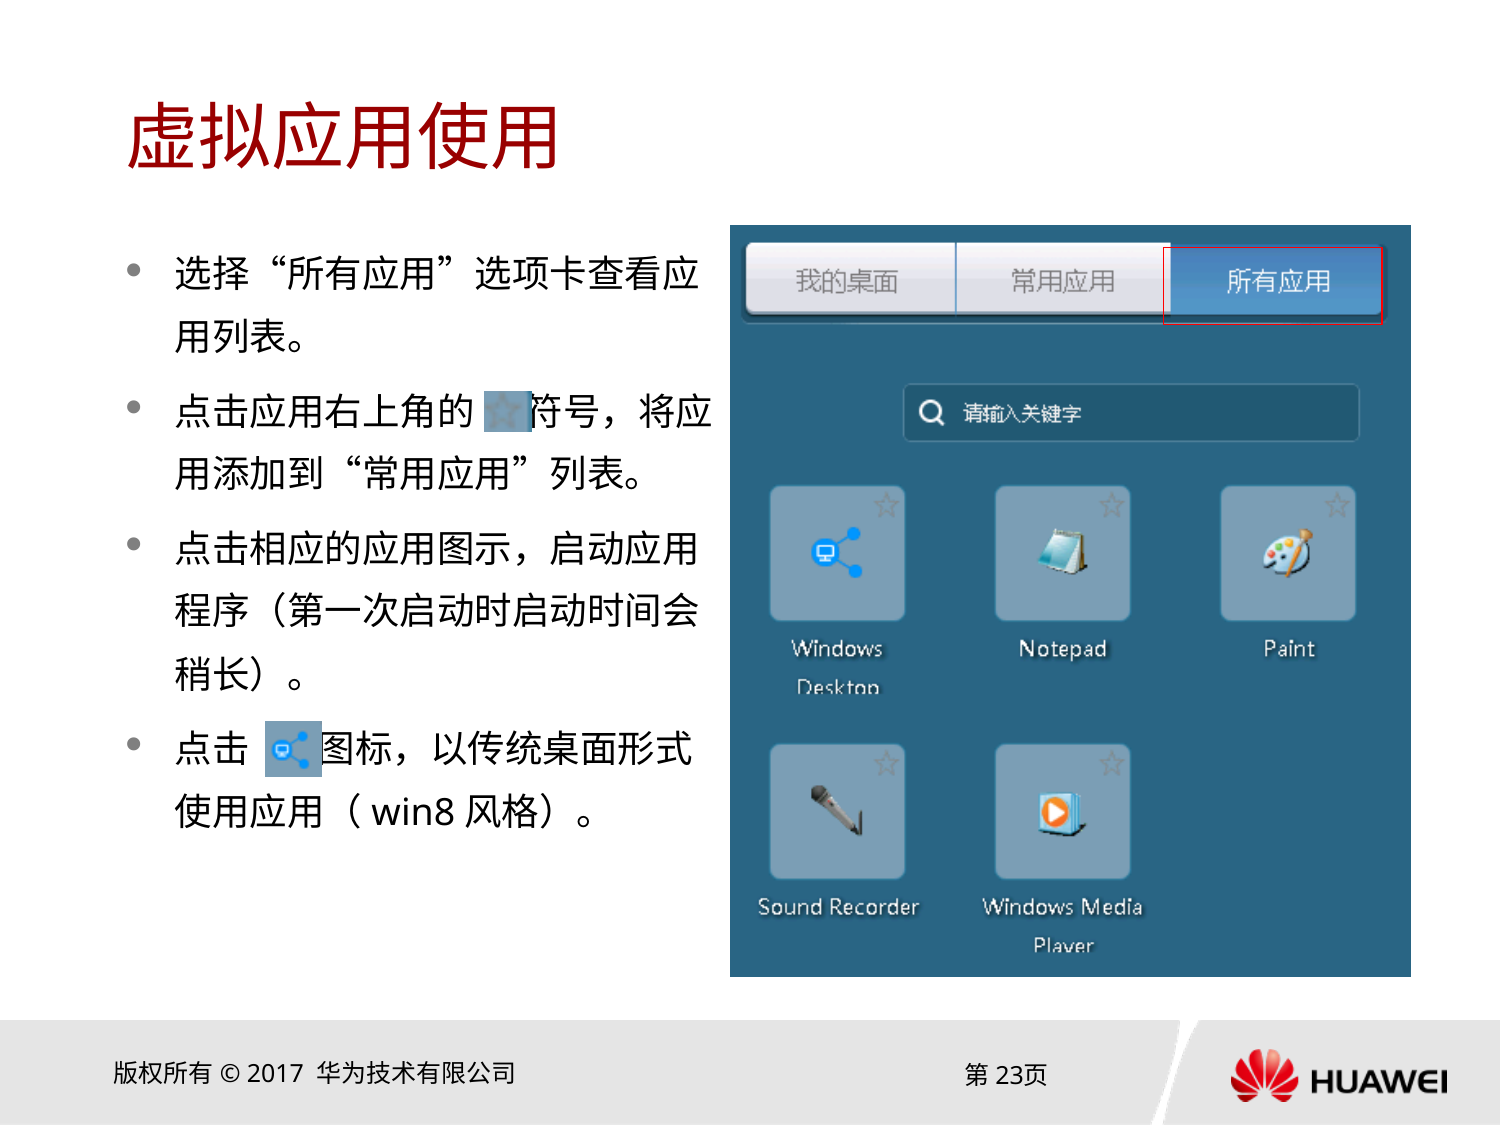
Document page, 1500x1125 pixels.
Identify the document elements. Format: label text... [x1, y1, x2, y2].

title 虚拟应用使用 [111, 63, 1412, 207]
picture [730, 225, 1411, 977]
list 选择“所有应用”选项卡查看应用列表。 点击应用右上角的 符号，将应用添加到“常用应用”列表。 点击相应的应用图示，启动应用程序（第一次启动时启动时间会稍长）。 点击 图标，以传统桌面形式使用应用（win8风格）。 [111, 225, 729, 870]
picture [483, 390, 532, 433]
picture [265, 721, 323, 777]
picture [0, 1020, 1500, 1125]
